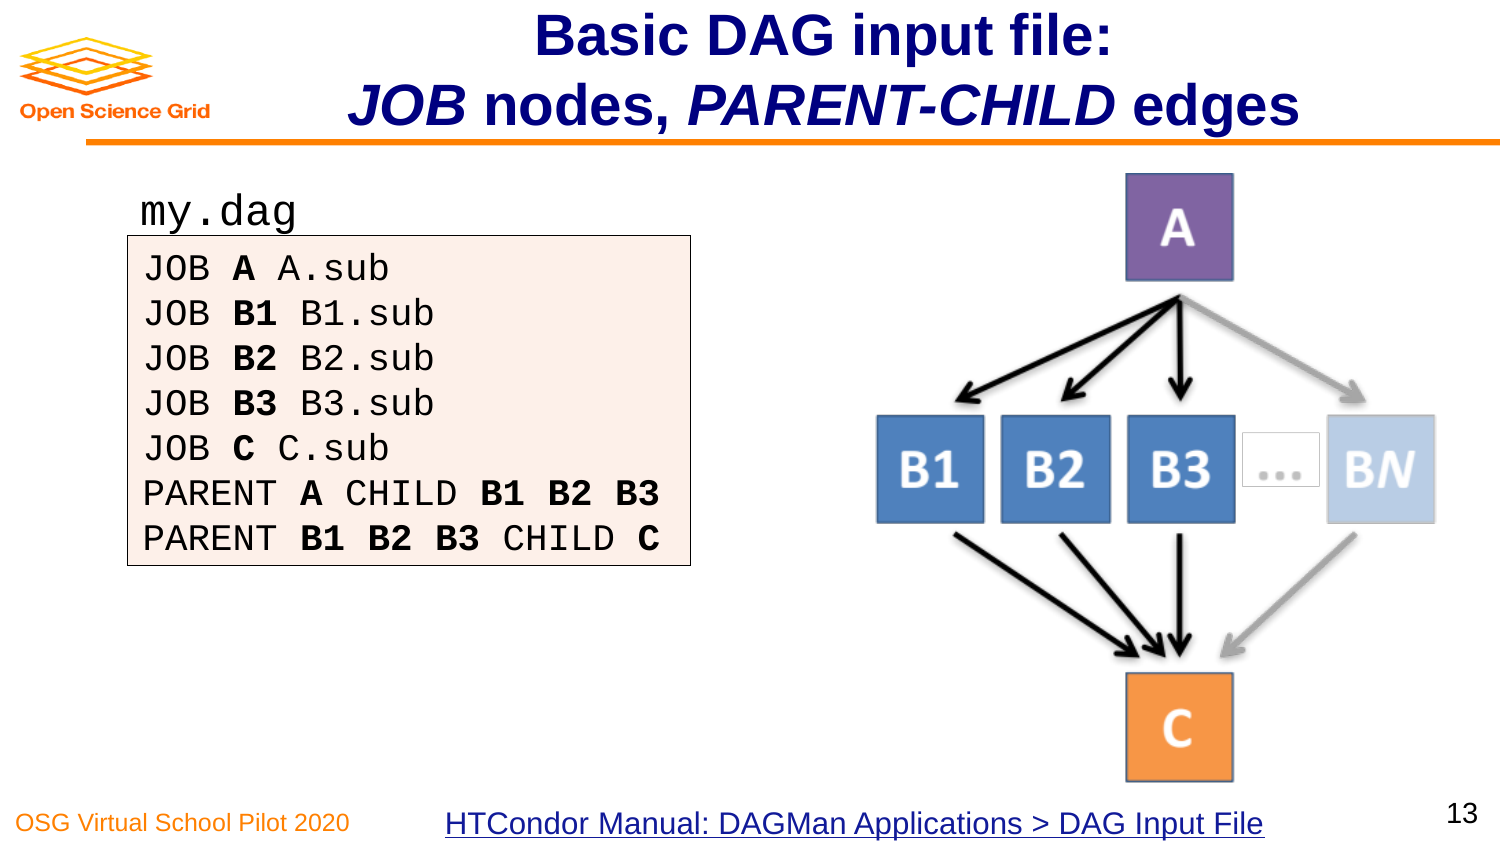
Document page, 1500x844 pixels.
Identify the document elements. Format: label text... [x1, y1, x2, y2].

picture [0, 20, 229, 134]
text_box HTCondor Manual: DAGMan Applications > DAG Input File [430, 796, 1306, 844]
picture [861, 173, 1449, 797]
text_box JOB A A.sub JOB B1 B1.sub JOB B2 B2.sub JOB B3 B3.sub JOB C C.sub PARENT A CHILD B1 B2 B3 PARENT B1 B2 B3 CHILD C [127, 235, 691, 566]
title Basic DAG input file: JOB nodes, PARENT-CHILD edges [229, 0, 1436, 138]
slide_number 13 [1431, 787, 1500, 844]
text_box my.dag [125, 173, 313, 242]
